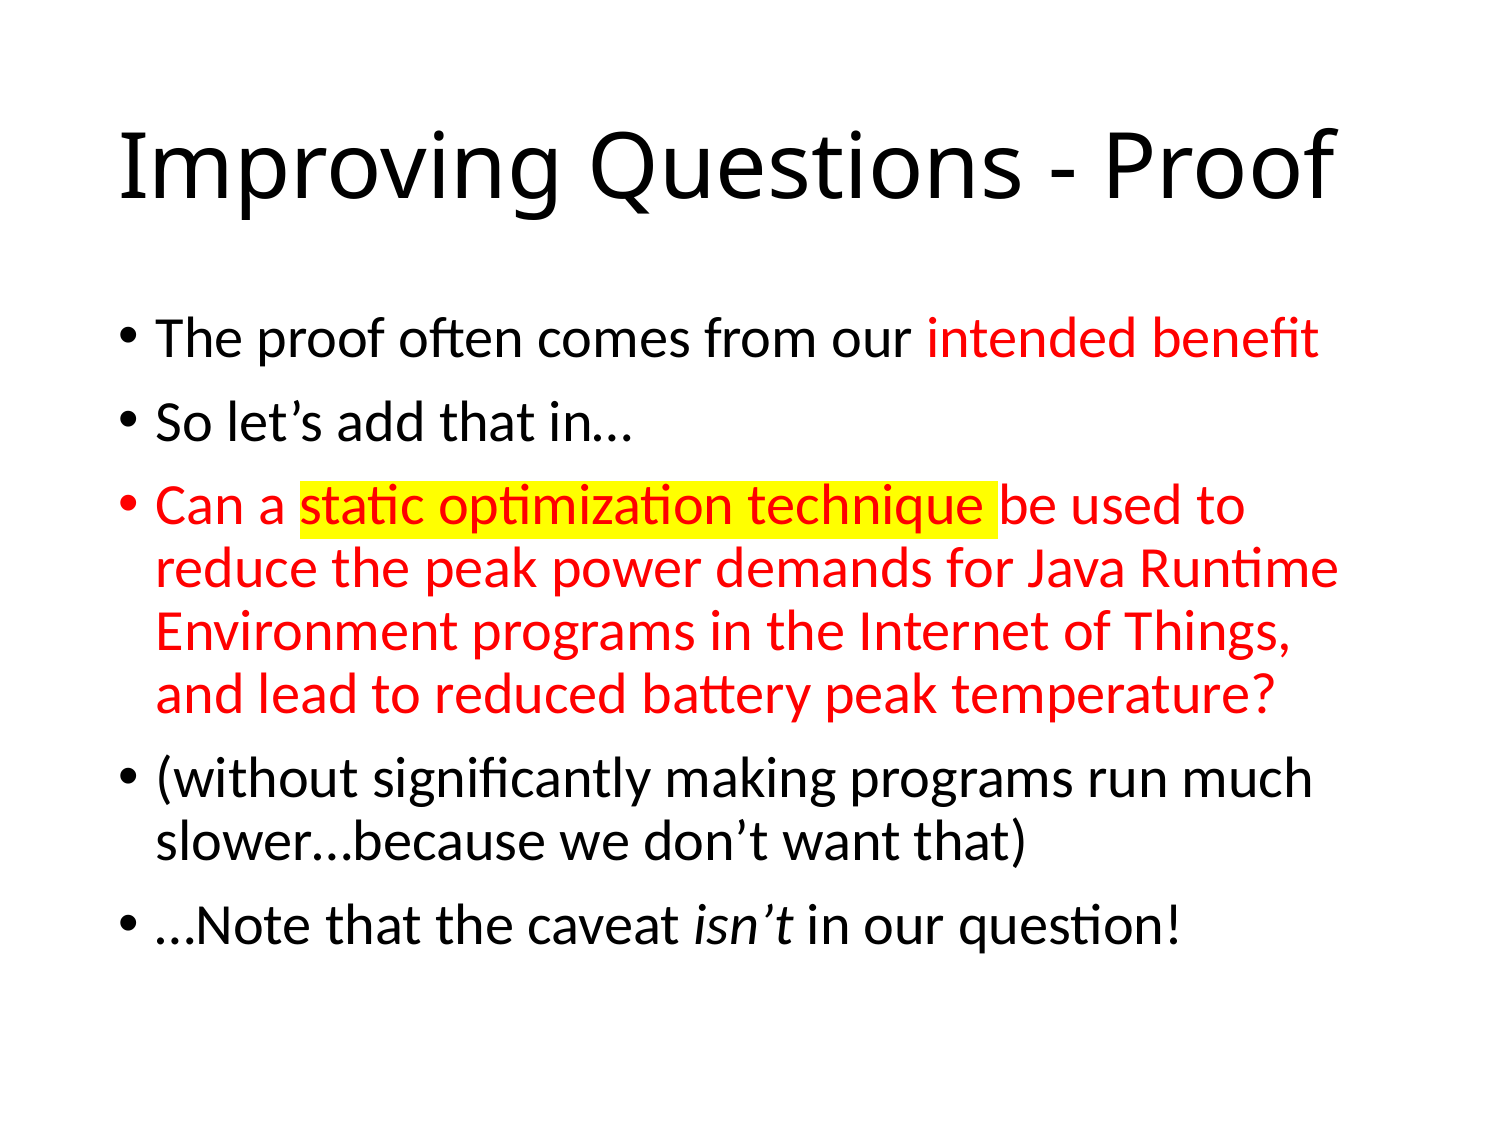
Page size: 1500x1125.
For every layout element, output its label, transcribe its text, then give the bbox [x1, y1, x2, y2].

title Improving Questions - Proof [103, 59, 1397, 278]
list The proof often comes from our intended benefit So let’s add that in… Can a static optimization technique be used to reduce the peak power demands for Java Runtime Environment programs in the Internet of Things, and lead to reduced battery peak temperature? (without significantly making programs run much slower…because we don’t want that) …Note that the caveat isn’t in our question! [103, 299, 1397, 1014]
